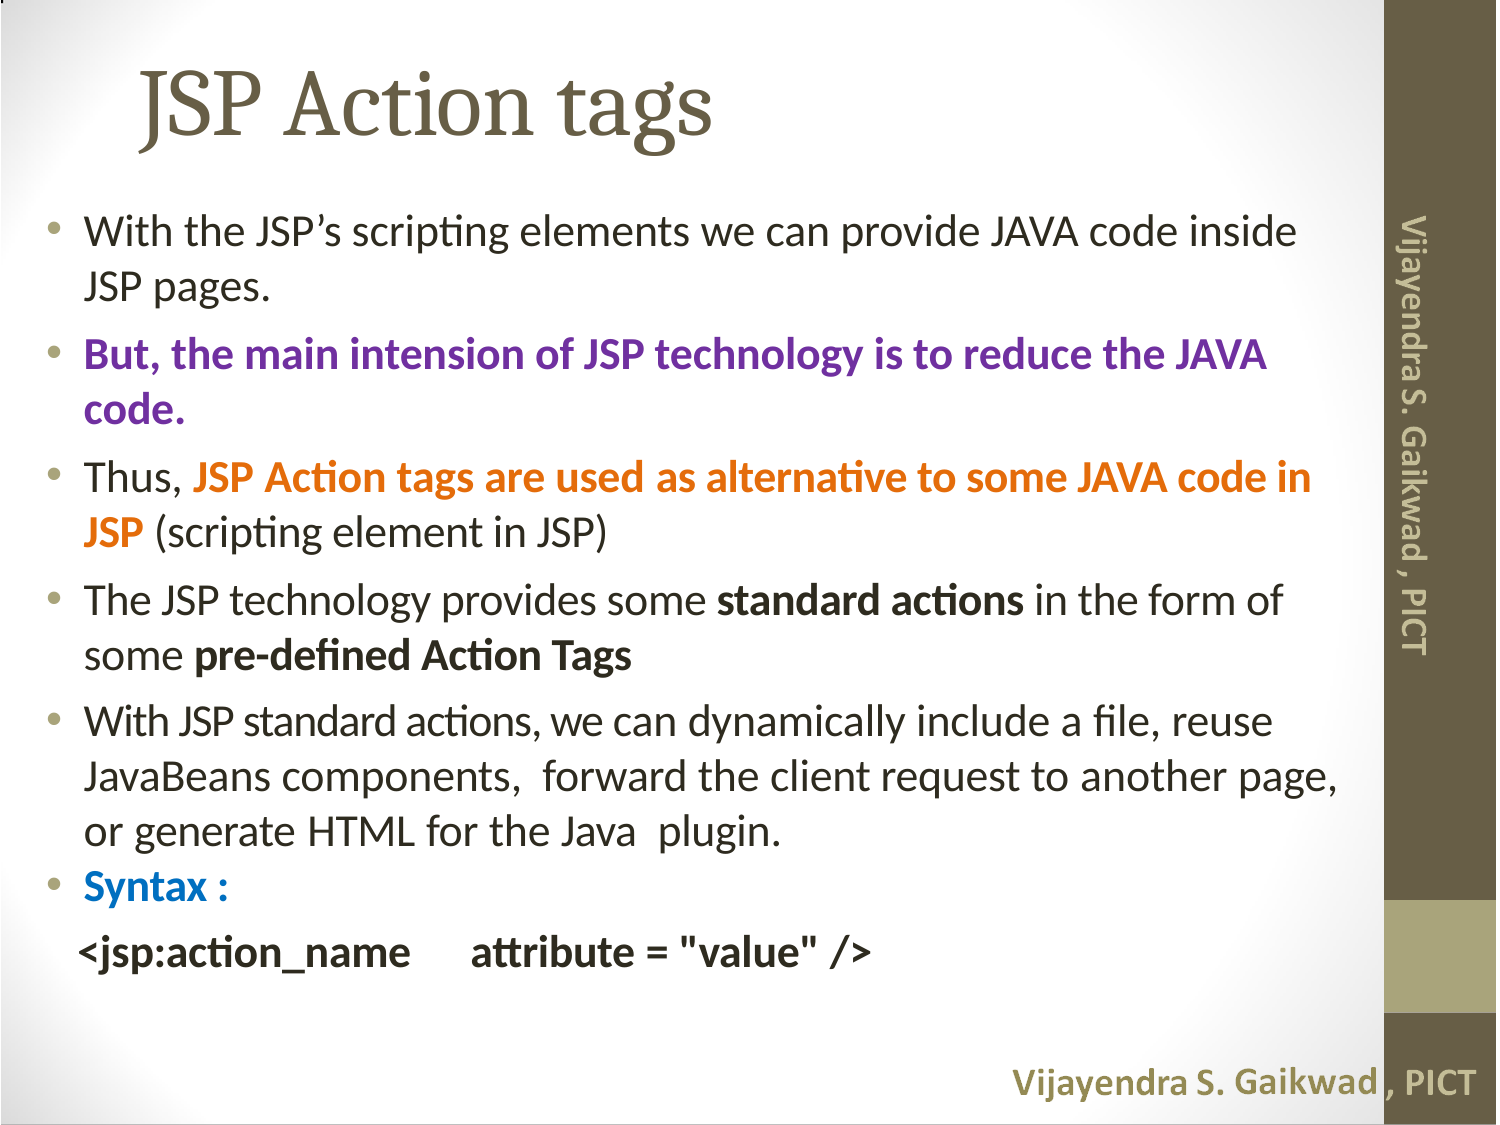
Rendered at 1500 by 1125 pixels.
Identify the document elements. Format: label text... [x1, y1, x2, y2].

picture [0, 0, 1500, 1125]
title JSP Action tags [137, 37, 863, 187]
text_box With the JSP’s scripting elements we can provide JAVA code inside JSP pages. But, the main intension of JSP technology is to reduce the JAVA code. Thus, JSP Action tags are used as alternative to some JAVA code in JSP (scripting element in JSP) The JSP technology provides some standard actions in the form of some pre-defined Action Tags With JSP standard actions, we can dynamically include a file, reuse JavaBeans components, forward the client request to another page, or generate HTML for the Java plugin. Syntax : <jsp:action_name attribute = "value" /> [44, 187, 1363, 977]
